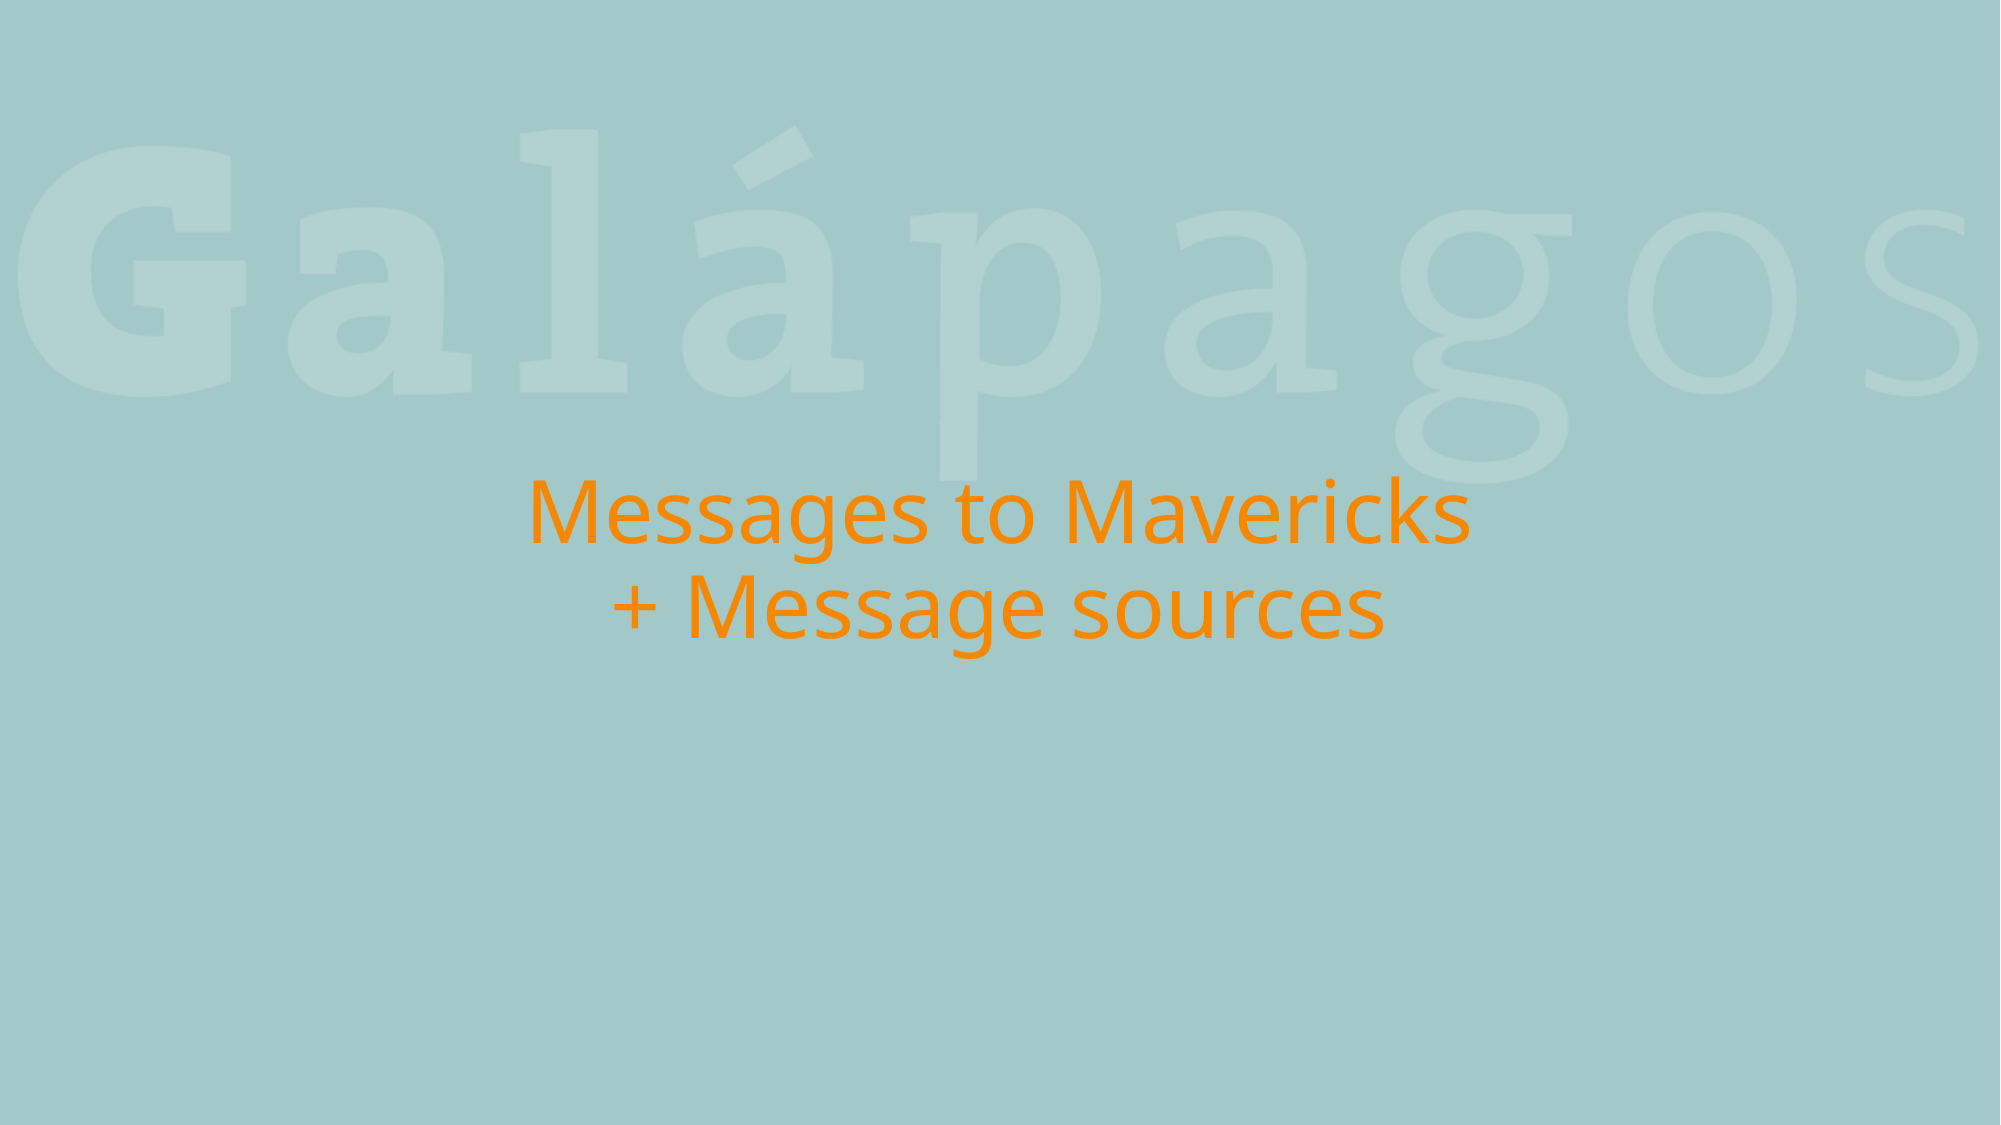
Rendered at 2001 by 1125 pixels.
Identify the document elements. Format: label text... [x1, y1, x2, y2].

title Messages to Mavericks + Message sources [25, 498, 1973, 627]
